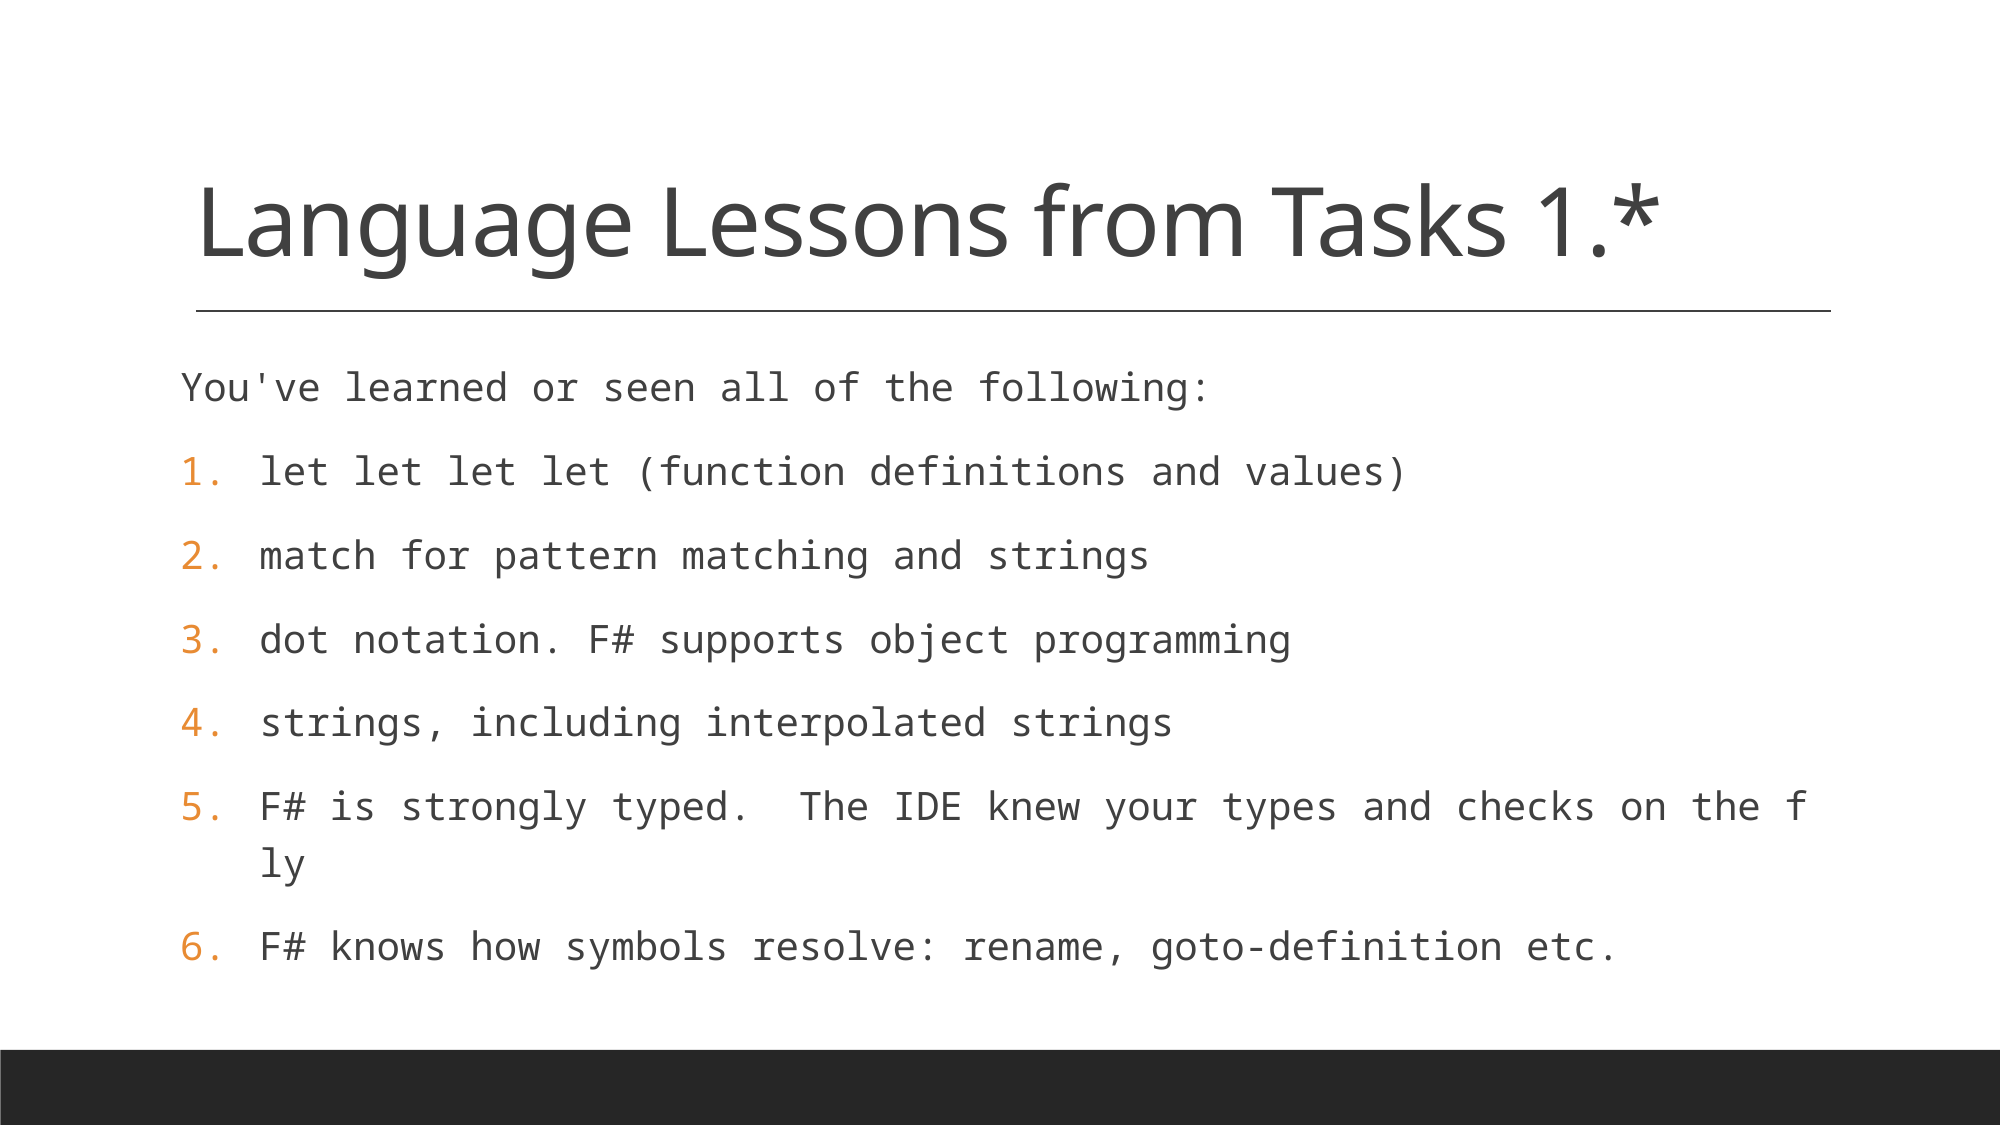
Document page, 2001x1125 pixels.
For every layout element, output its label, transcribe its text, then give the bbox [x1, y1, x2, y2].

title Language Lessons from Tasks 1.* [180, 47, 1830, 285]
list You've learned or seen all of the following: let let let let (function definitions and values) match for pattern matching and strings dot notation. F# supports object programming strings, including interpolated strings F# is strongly typed. The IDE knew your types and checks on the fly F# knows how symbols resolve: rename, goto-definition etc. [180, 345, 1830, 1035]
